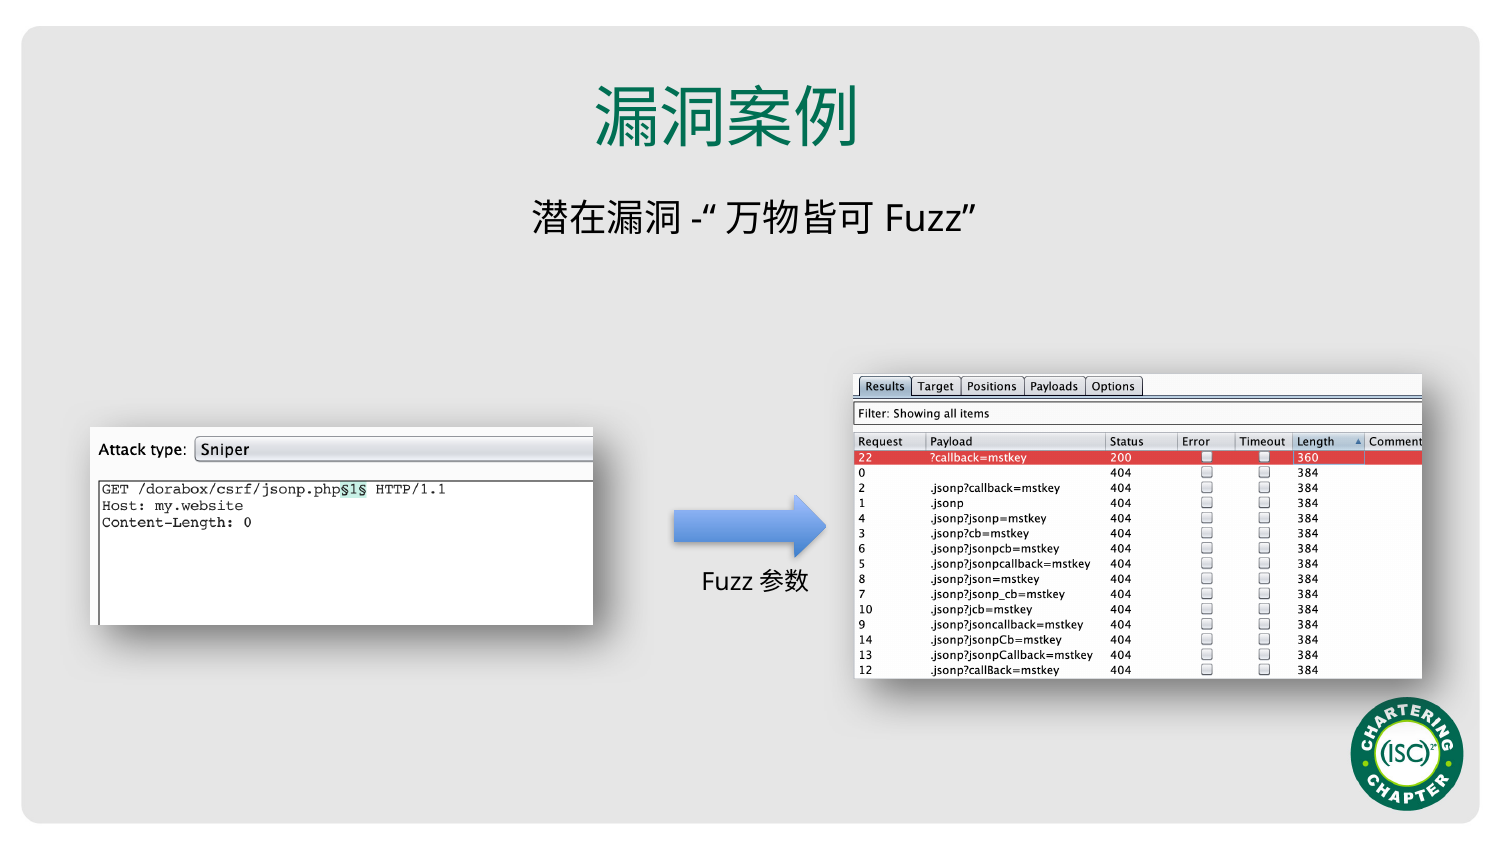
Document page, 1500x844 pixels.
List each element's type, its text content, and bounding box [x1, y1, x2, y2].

text_box 漏洞案例 [578, 70, 922, 160]
text_box Fuzz参数 [686, 557, 825, 603]
text_box 潜在漏洞-“万物皆可Fuzz” [516, 186, 991, 247]
picture [0, 5, 1500, 844]
text_box [673, 494, 827, 557]
